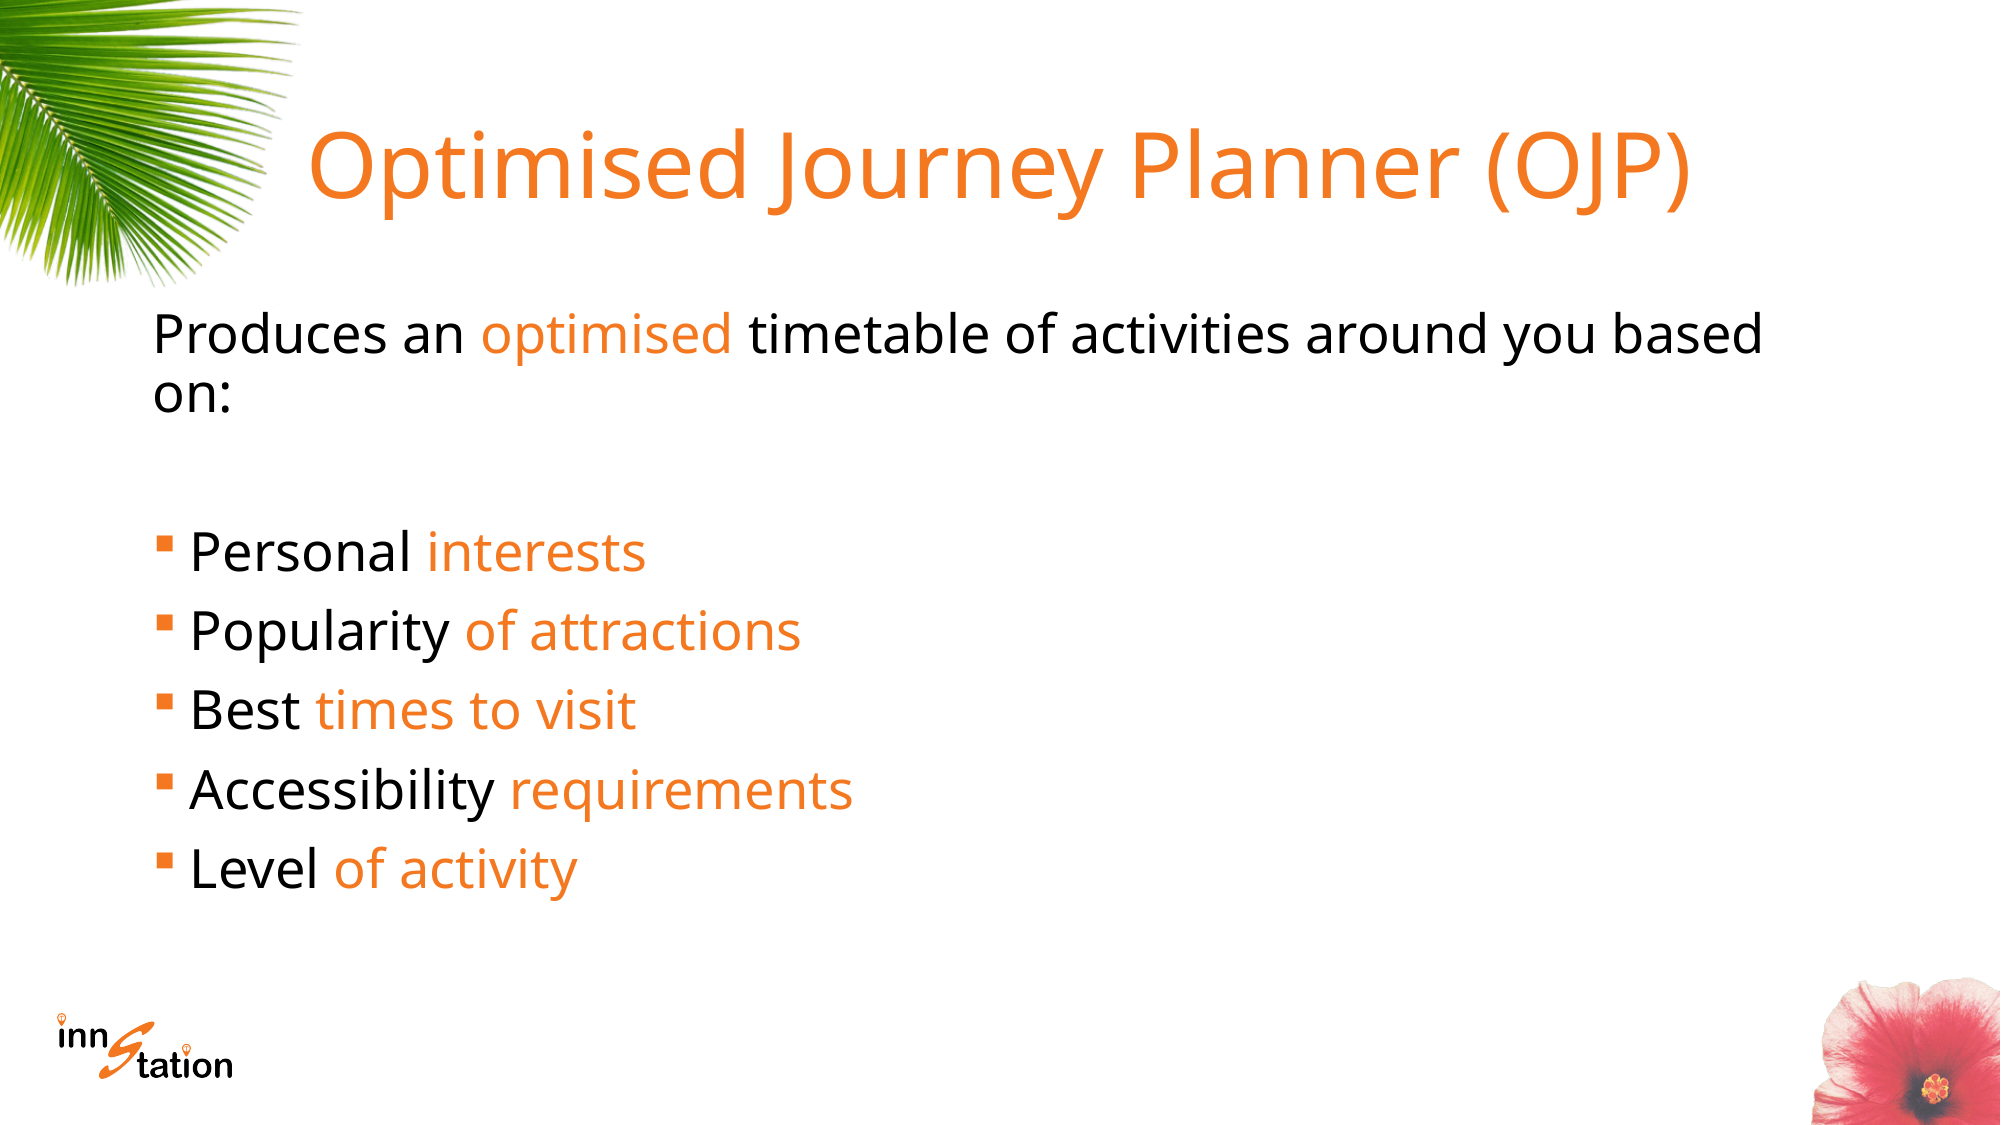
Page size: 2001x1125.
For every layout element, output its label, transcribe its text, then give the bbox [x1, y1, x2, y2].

picture [57, 1013, 232, 1079]
picture [1798, 972, 2000, 1125]
picture [0, 0, 337, 444]
title Optimised Journey Planner (OJP) [337, 59, 1863, 278]
list Produces an optimised timetable of activities around you based on: Personal interests Popularity of attractions Best times to visit Accessibility requirements Level of activity [137, 299, 1863, 1014]
